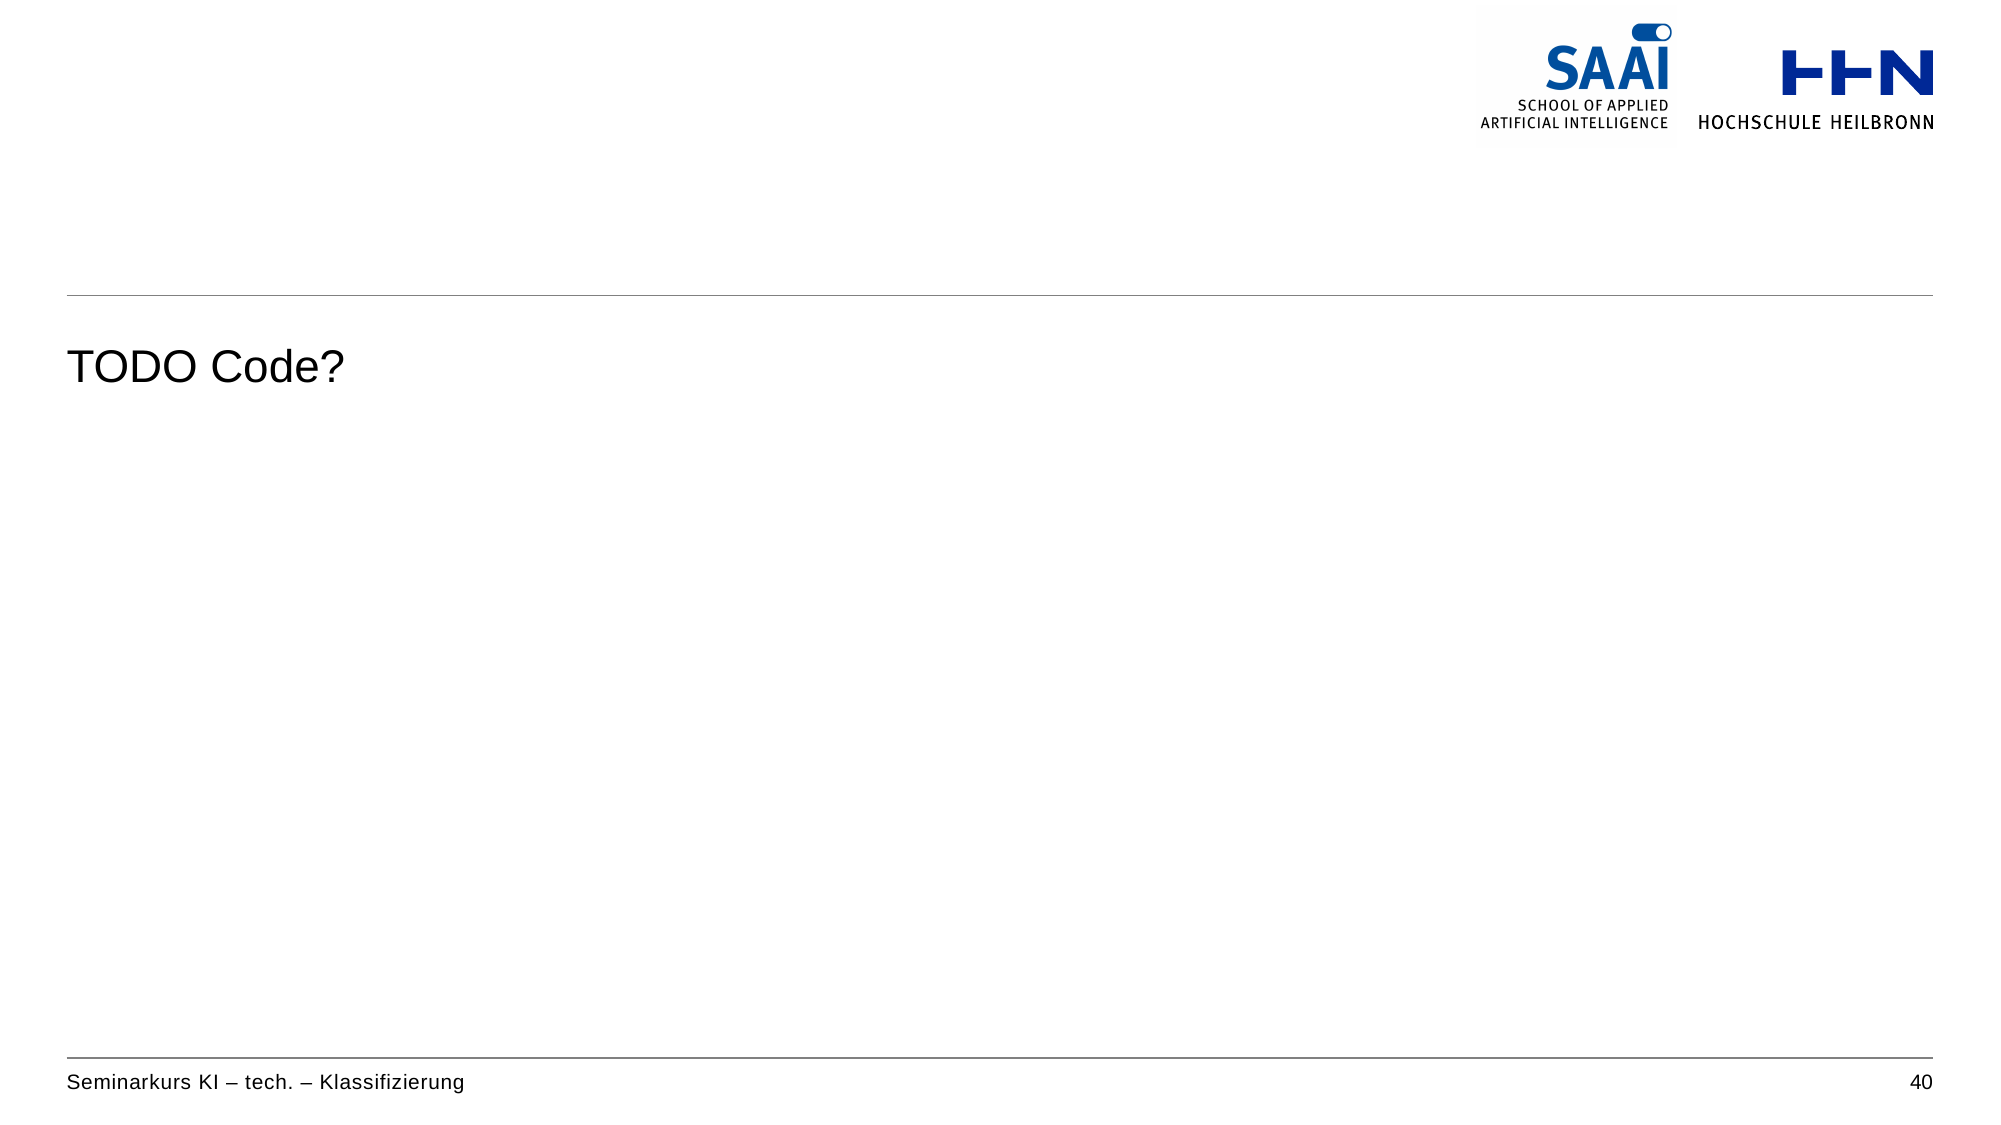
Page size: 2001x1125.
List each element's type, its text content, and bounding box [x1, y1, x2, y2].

slide_number 40 [1621, 1068, 1933, 1105]
footer Seminarkurs KI – tech. – Klassifizierung [66, 1068, 1277, 1105]
picture [1476, 5, 1677, 148]
list TODO Code? [66, 333, 1933, 1025]
